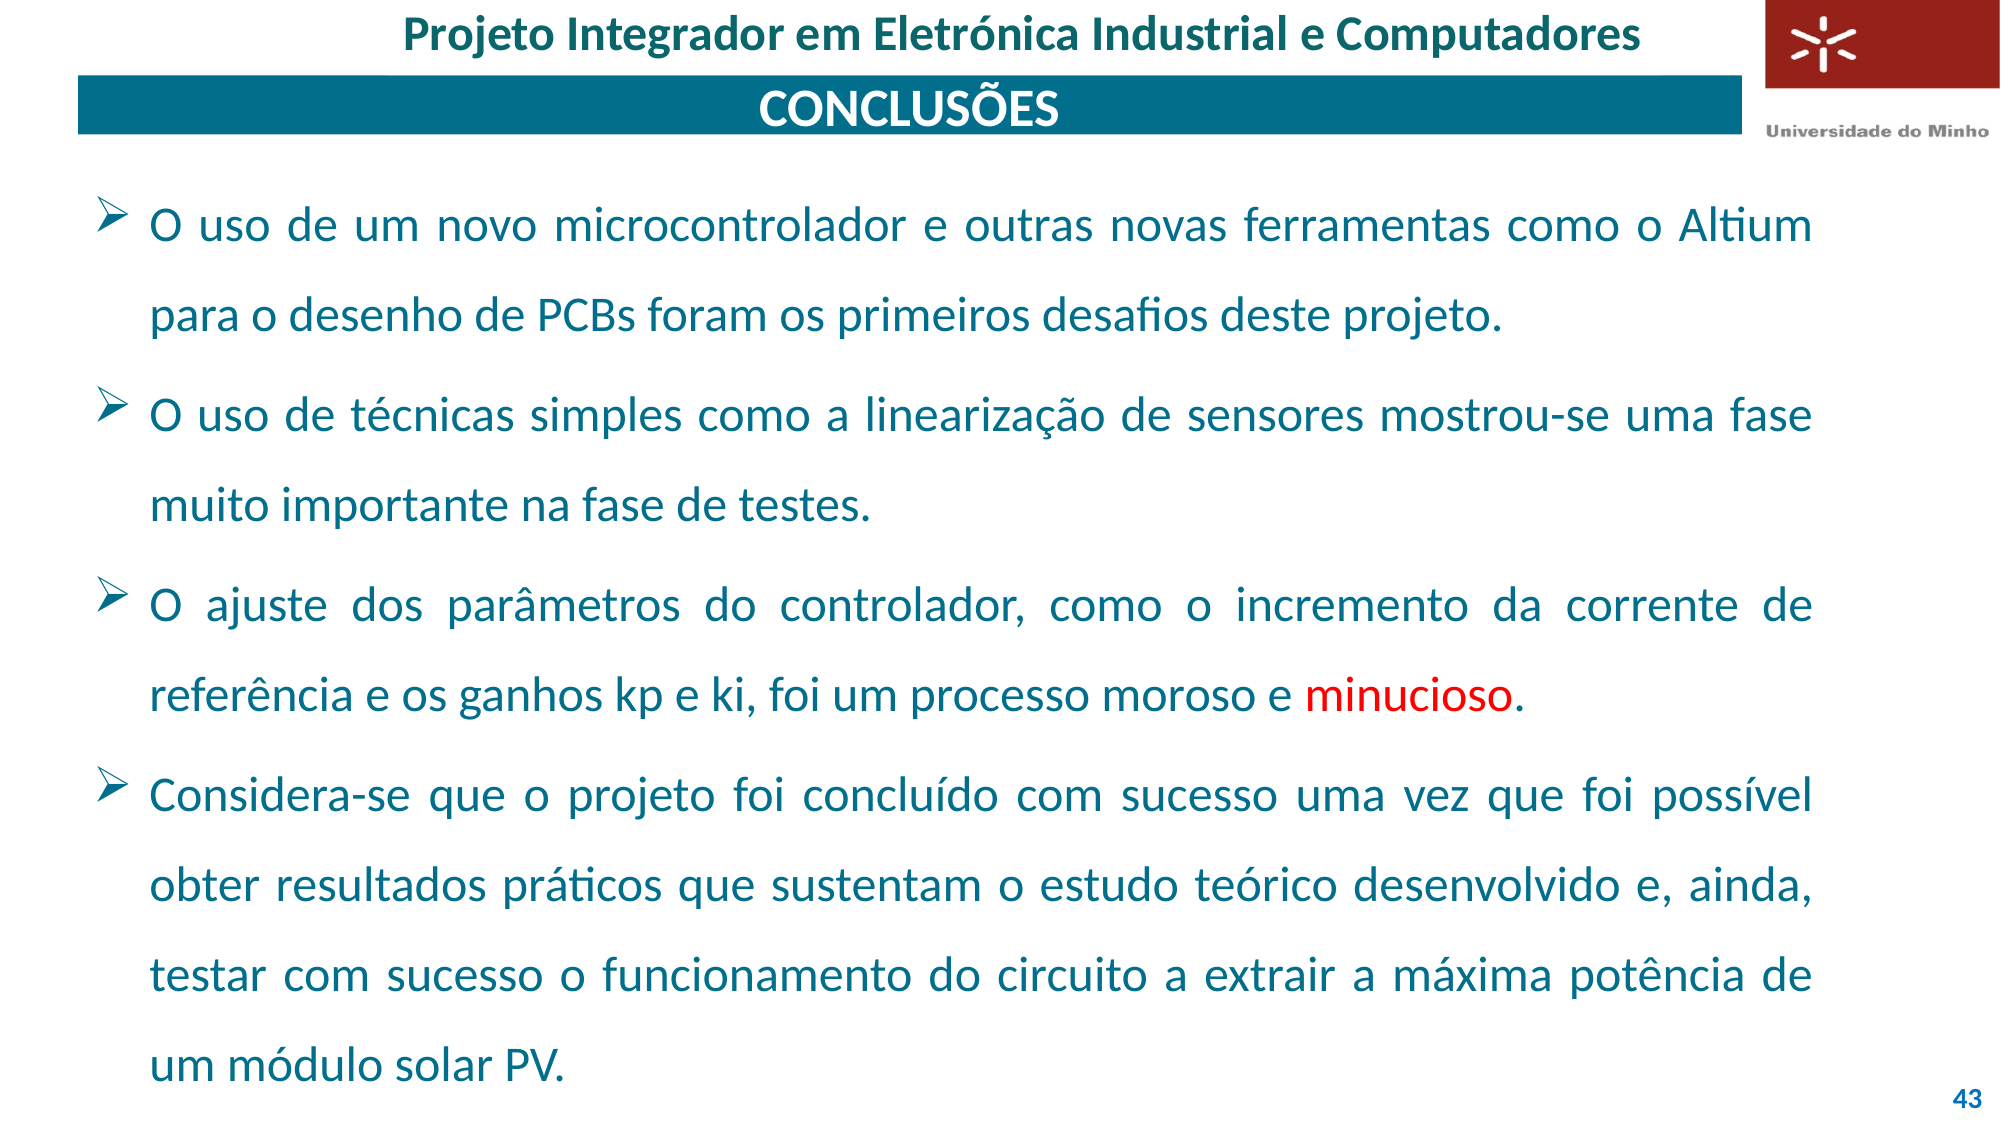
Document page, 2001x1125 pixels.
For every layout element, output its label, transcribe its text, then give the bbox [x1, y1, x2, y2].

text_box Projeto Integrador em Eletrónica Industrial e Computadores [385, 11, 1661, 76]
text_box O uso de um novo microcontrolador e outras novas ferramentas como o Altium para o desenho de PCBs foram os primeiros desafios deste projeto. O uso de técnicas simples como a linearização de sensores mostrou-se uma fase muito importante na fase de testes. O ajuste dos parâmetros do controlador, como o incremento da corrente de referência e os ganhos kp e ki, foi um processo moroso e minucioso. Considera-se que o projeto foi concluído com sucesso uma vez que foi possível obter resultados práticos que sustentam o estudo teórico desenvolvido e, ainda, testar com sucesso o funcionamento do circuito a extrair a máxima potência de um módulo solar PV. [78, 153, 1829, 1106]
title Conclusões [78, 75, 1742, 135]
picture [1765, 0, 2000, 138]
